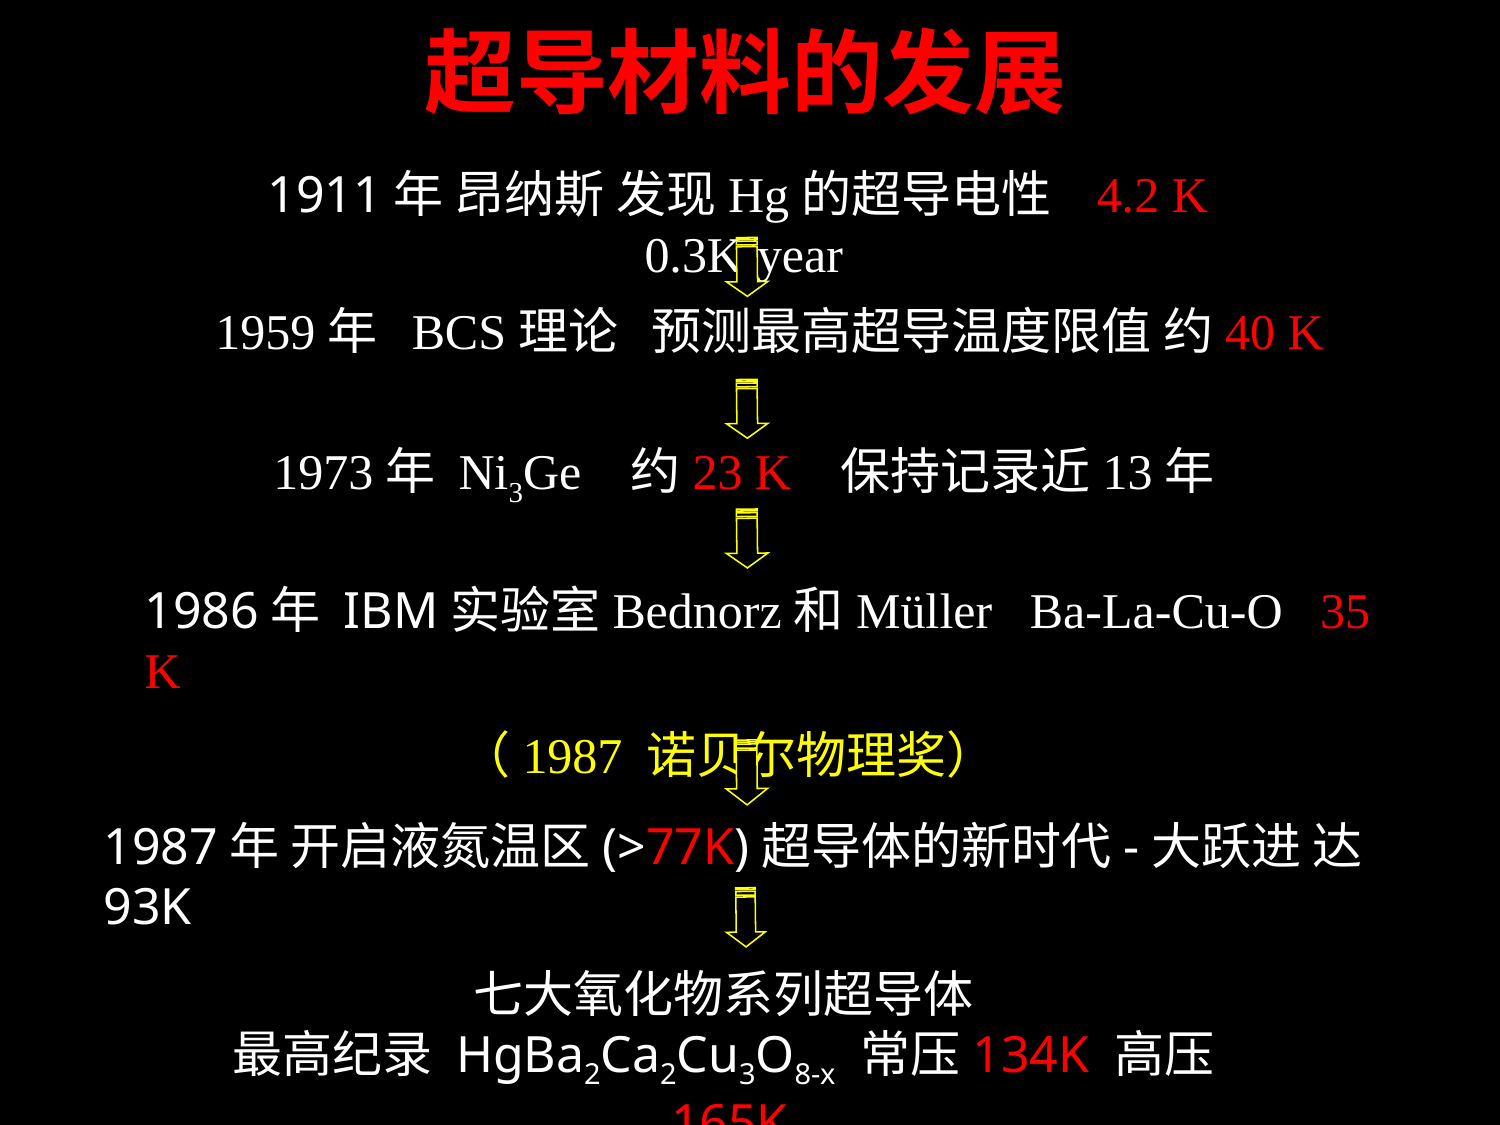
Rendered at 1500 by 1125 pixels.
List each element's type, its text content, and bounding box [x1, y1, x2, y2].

text_box [726, 518, 768, 568]
text_box 七大氧化物系列超导体 最高纪录 HgBa2Ca2Cu3O8-x 常压134K 高压165K [177, 954, 1282, 1125]
title 超导材料的发展 [289, 13, 1202, 126]
text_box 1959年 BCS理论 预测最高超导温度限值 约40 K [200, 292, 1353, 368]
text_box [736, 241, 758, 245]
text_box [736, 739, 757, 749]
text_box 1973年 Ni3Ge 约23 K 保持记录近13年 [235, 432, 1253, 516]
text_box [726, 750, 768, 805]
text_box 1986年 IBM实验室Bednorz和Müller Ba-La-Cu-O 35 K （1987 诺贝尔物理奖） [129, 571, 1406, 792]
text_box [736, 379, 758, 387]
text_box [726, 388, 768, 432]
text_box 1987年 开启液氮温区(>77K)超导体的新时代-大跃进 达93K [88, 806, 1471, 942]
text_box 1911年 昂纳斯 发现Hg的超导电性 4.2 K 0.3K/year [153, 154, 1335, 290]
text_box [726, 246, 768, 292]
text_box [736, 508, 758, 517]
text_box [726, 891, 766, 947]
